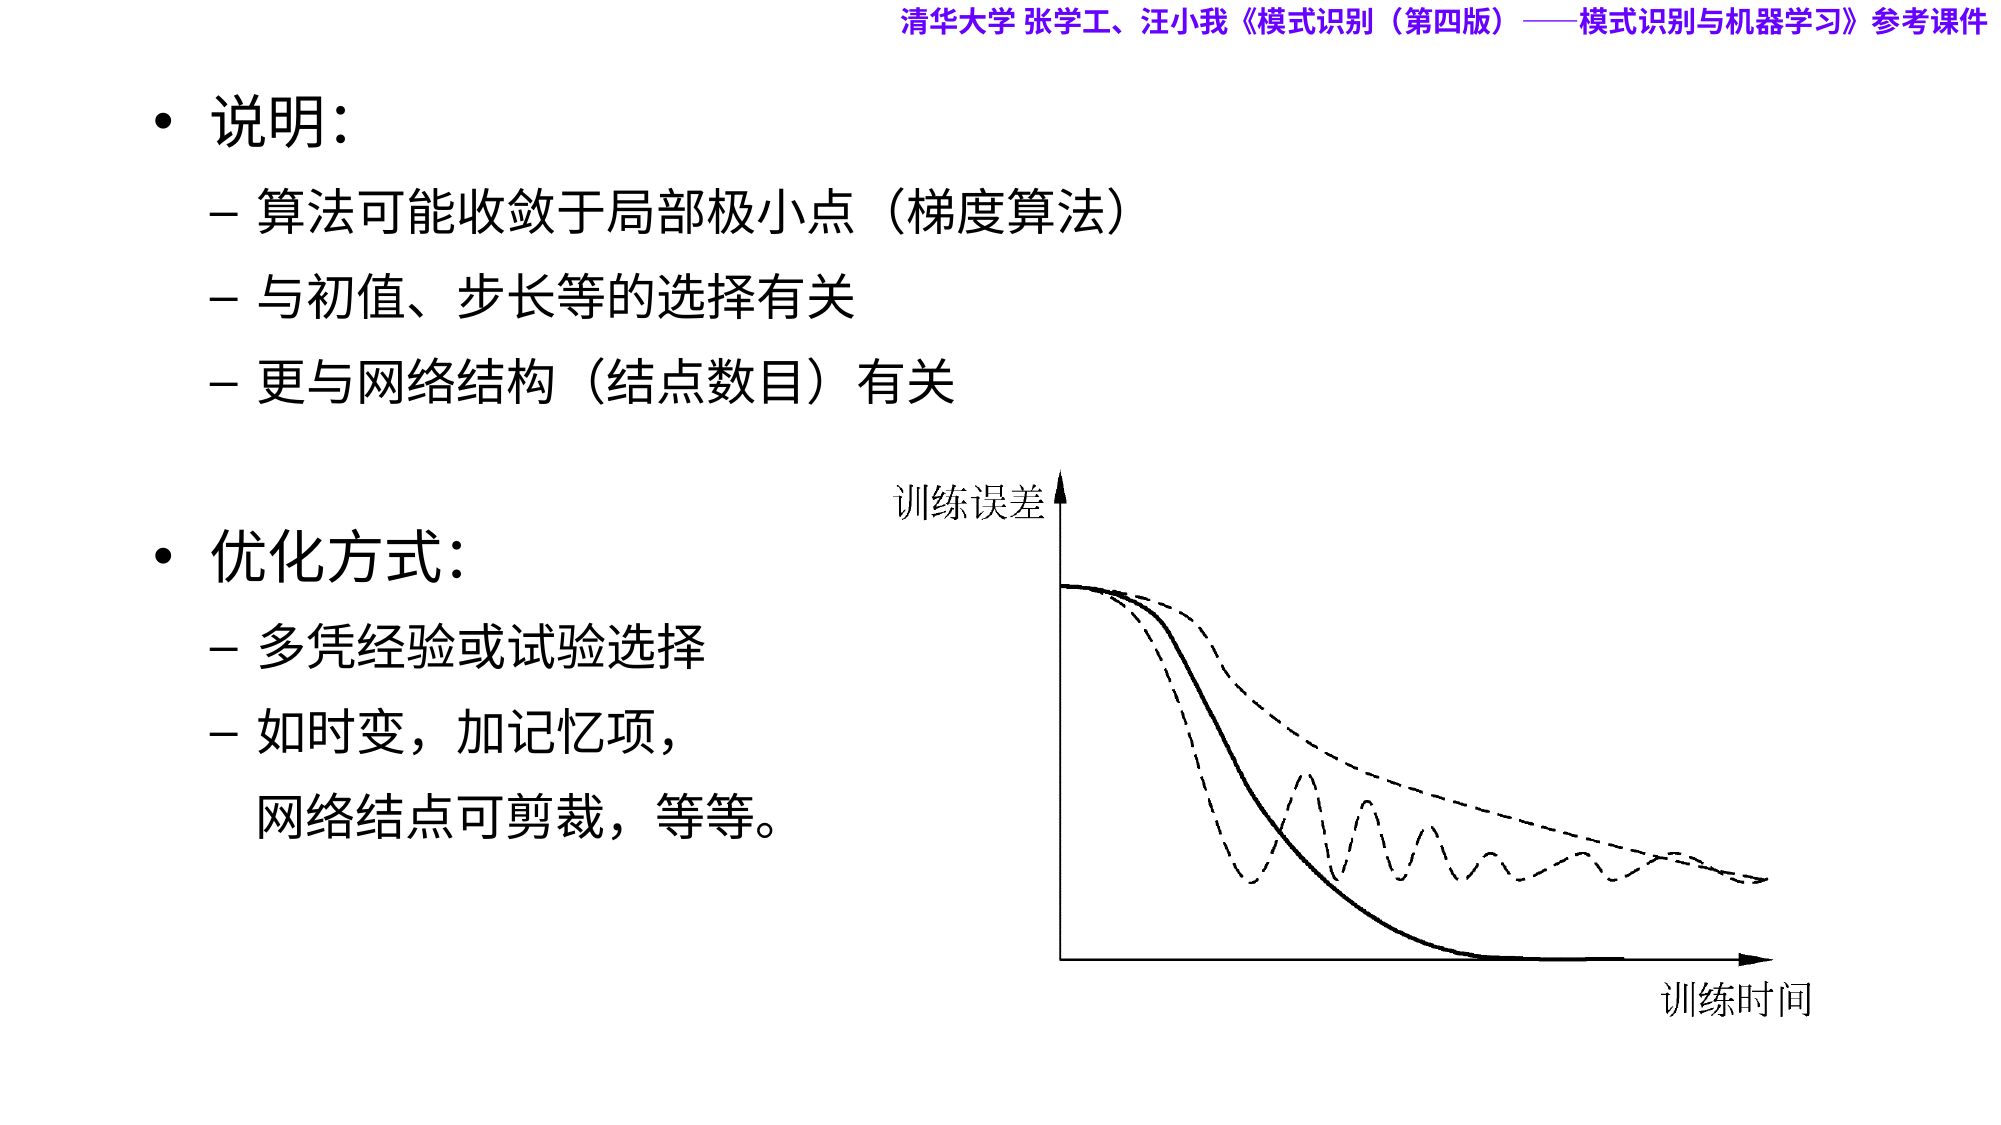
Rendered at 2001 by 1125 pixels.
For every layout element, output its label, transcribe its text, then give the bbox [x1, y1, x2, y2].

text_box 清华大学 张学工、汪小我《模式识别（第四版）——模式识别与机器学习》参考课件 [546, 3, 2000, 46]
picture [893, 469, 1810, 1017]
